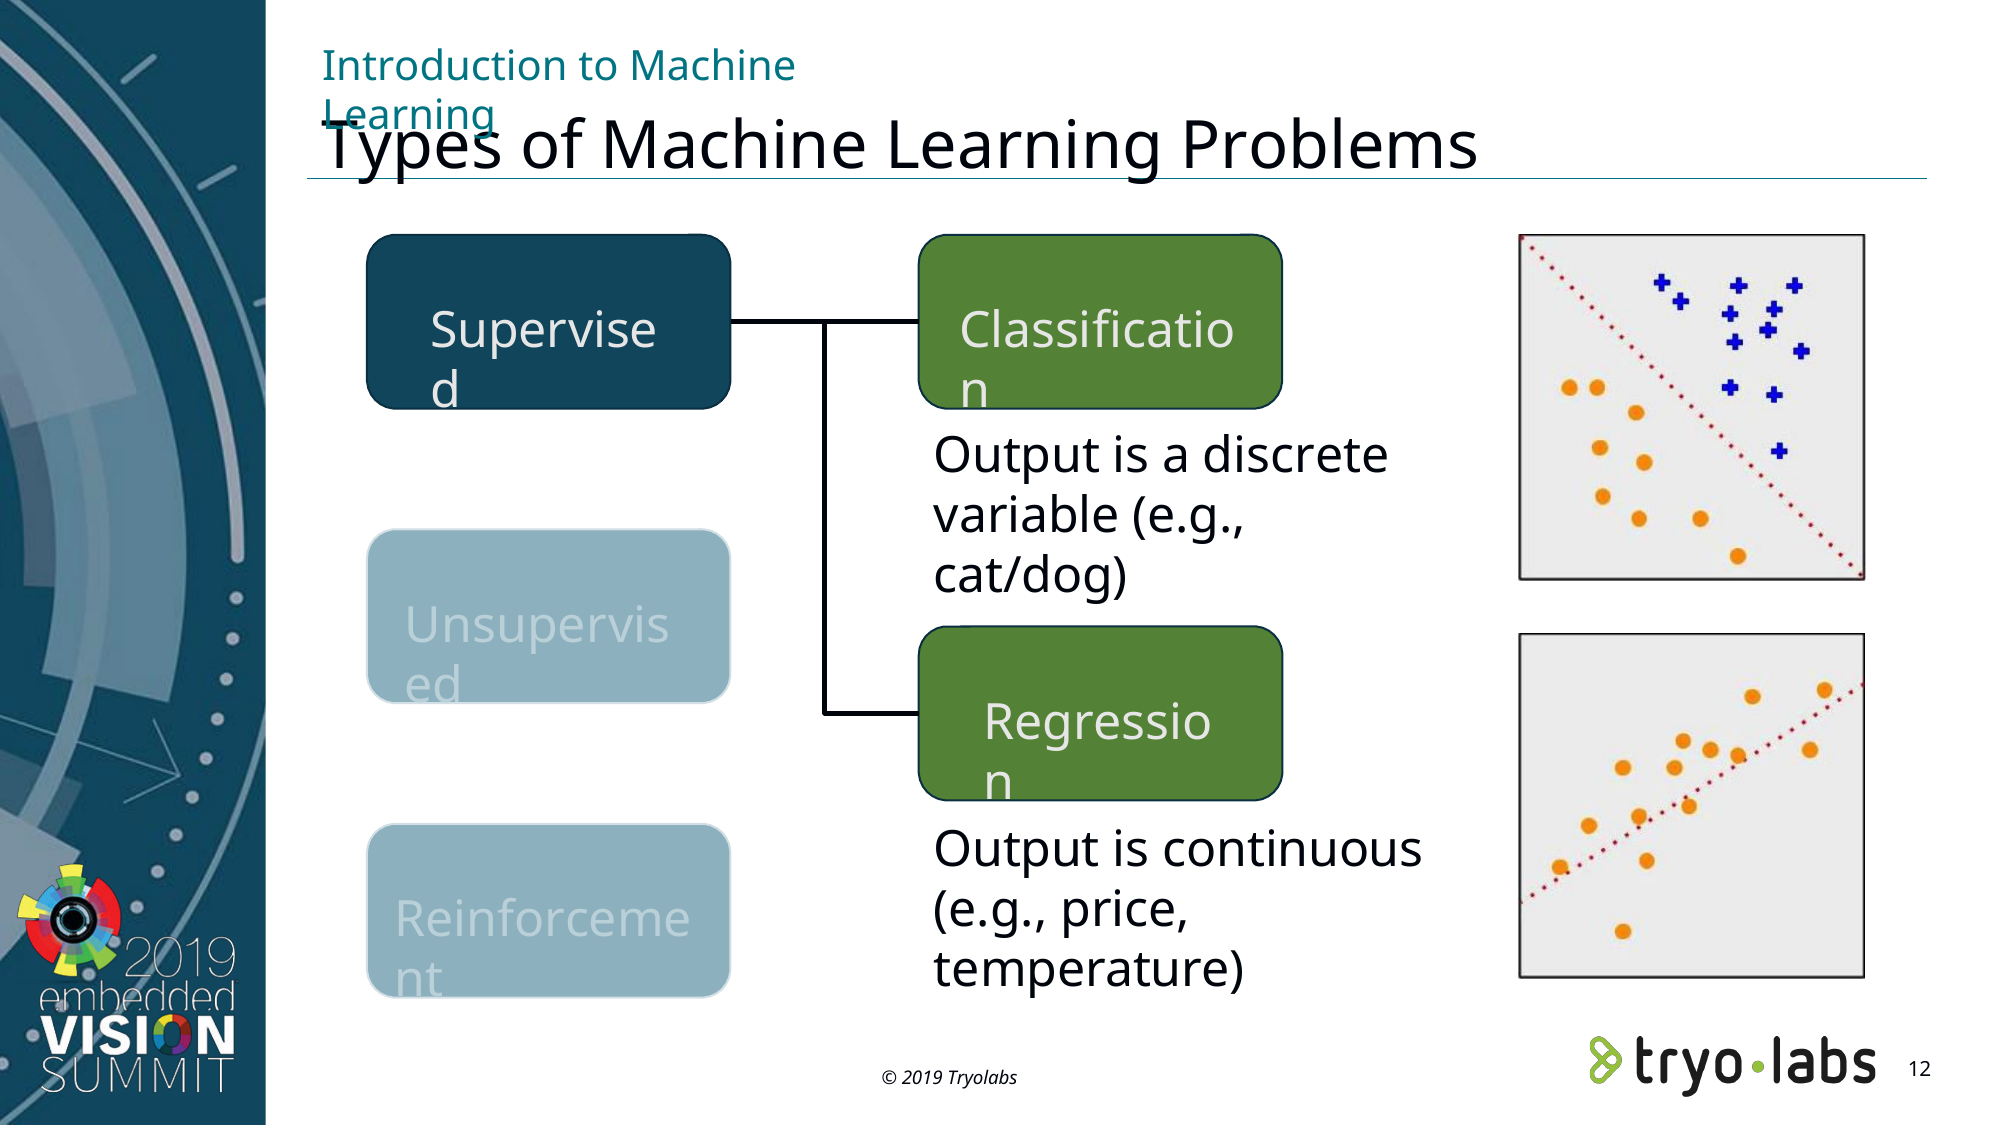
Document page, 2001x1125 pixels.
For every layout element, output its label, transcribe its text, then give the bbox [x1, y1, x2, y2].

text_box [366, 823, 731, 998]
text_box [1517, 633, 1865, 979]
text_box Reinforcement [392, 886, 706, 1007]
text_box Output is continuous (e.g., price, temperature) [931, 816, 1457, 997]
footer © 2019 Tryolabs [879, 1065, 1018, 1125]
text_box [918, 234, 1283, 409]
picture [1589, 1036, 1876, 1097]
text_box [1517, 234, 1866, 581]
text_box Output is a discrete variable (e.g., cat/dog) [931, 422, 1411, 603]
text_box Introduction to Machine Learning [319, 38, 915, 139]
text_box Regression [981, 689, 1221, 810]
slide_number 12 [1903, 1055, 1953, 1125]
text_box Classification [957, 297, 1244, 418]
text_box [918, 626, 1283, 801]
text_box [366, 234, 731, 409]
title Types of Machine Learning Problems [177, 101, 1823, 290]
text_box [730, 321, 919, 714]
text_box Supervised [428, 297, 669, 418]
text_box Unsupervised [402, 592, 695, 713]
text_box [366, 529, 731, 704]
picture [0, 0, 266, 1125]
